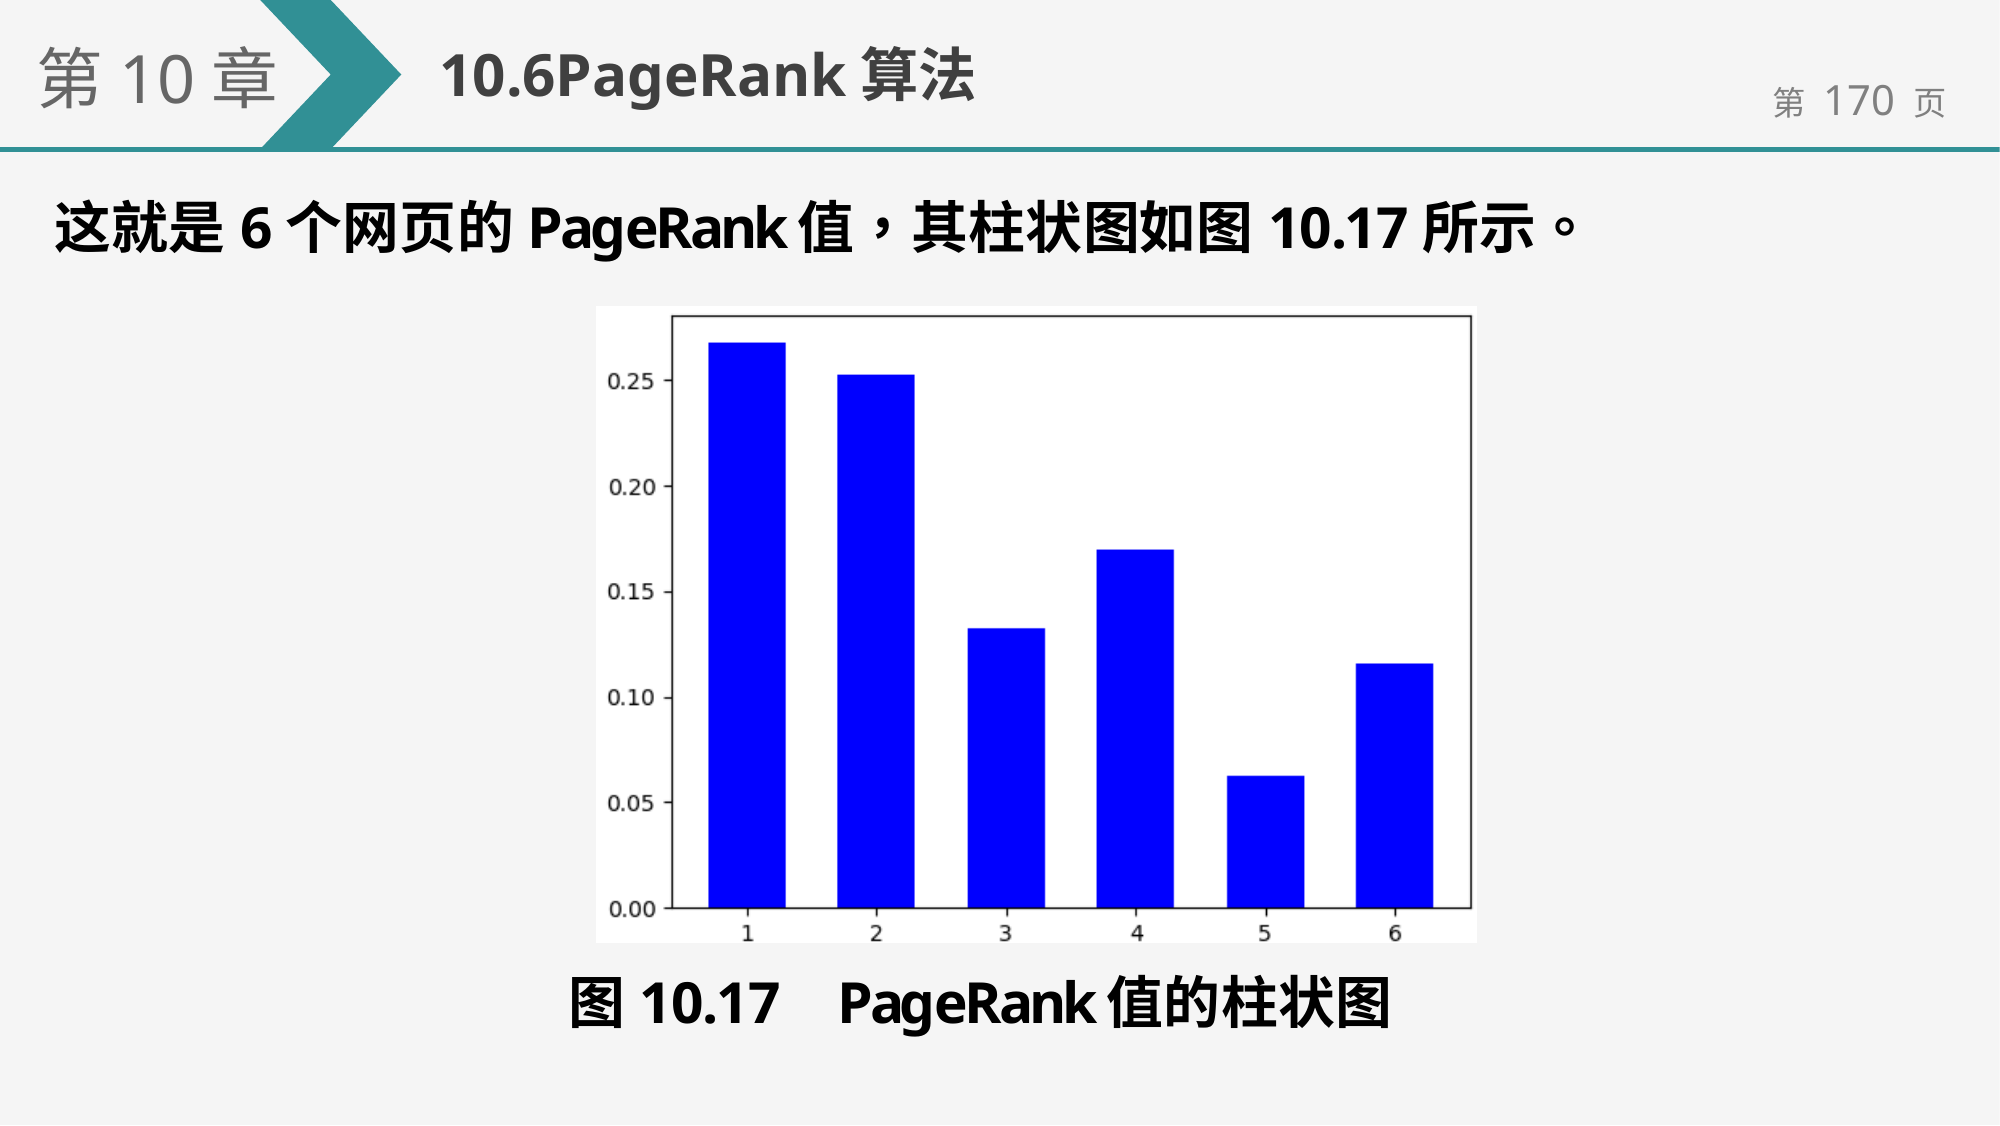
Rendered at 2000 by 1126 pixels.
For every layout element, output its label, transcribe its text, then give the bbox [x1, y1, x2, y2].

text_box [54, 181, 1902, 1051]
text_box 10.6PageRank算法 [424, 31, 1532, 116]
text_box [258, 0, 403, 148]
text_box 第10章 [21, 29, 294, 125]
